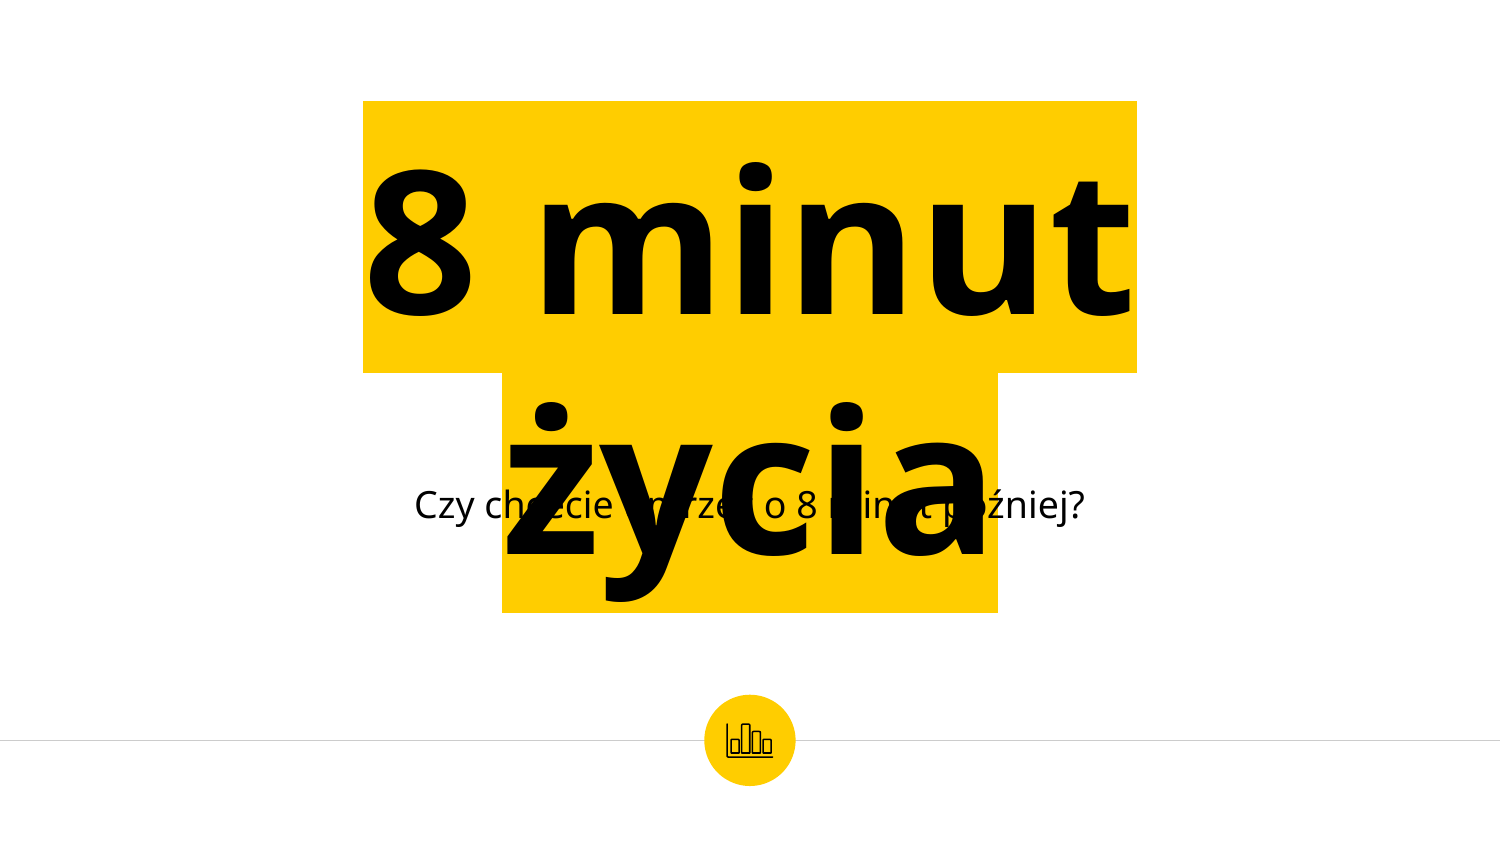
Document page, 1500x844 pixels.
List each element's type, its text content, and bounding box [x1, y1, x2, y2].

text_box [726, 723, 773, 758]
subtitle Czy chcecie umrzeć o 8 minut później? [112, 465, 1388, 595]
title 8 minut życia [112, 259, 1388, 450]
